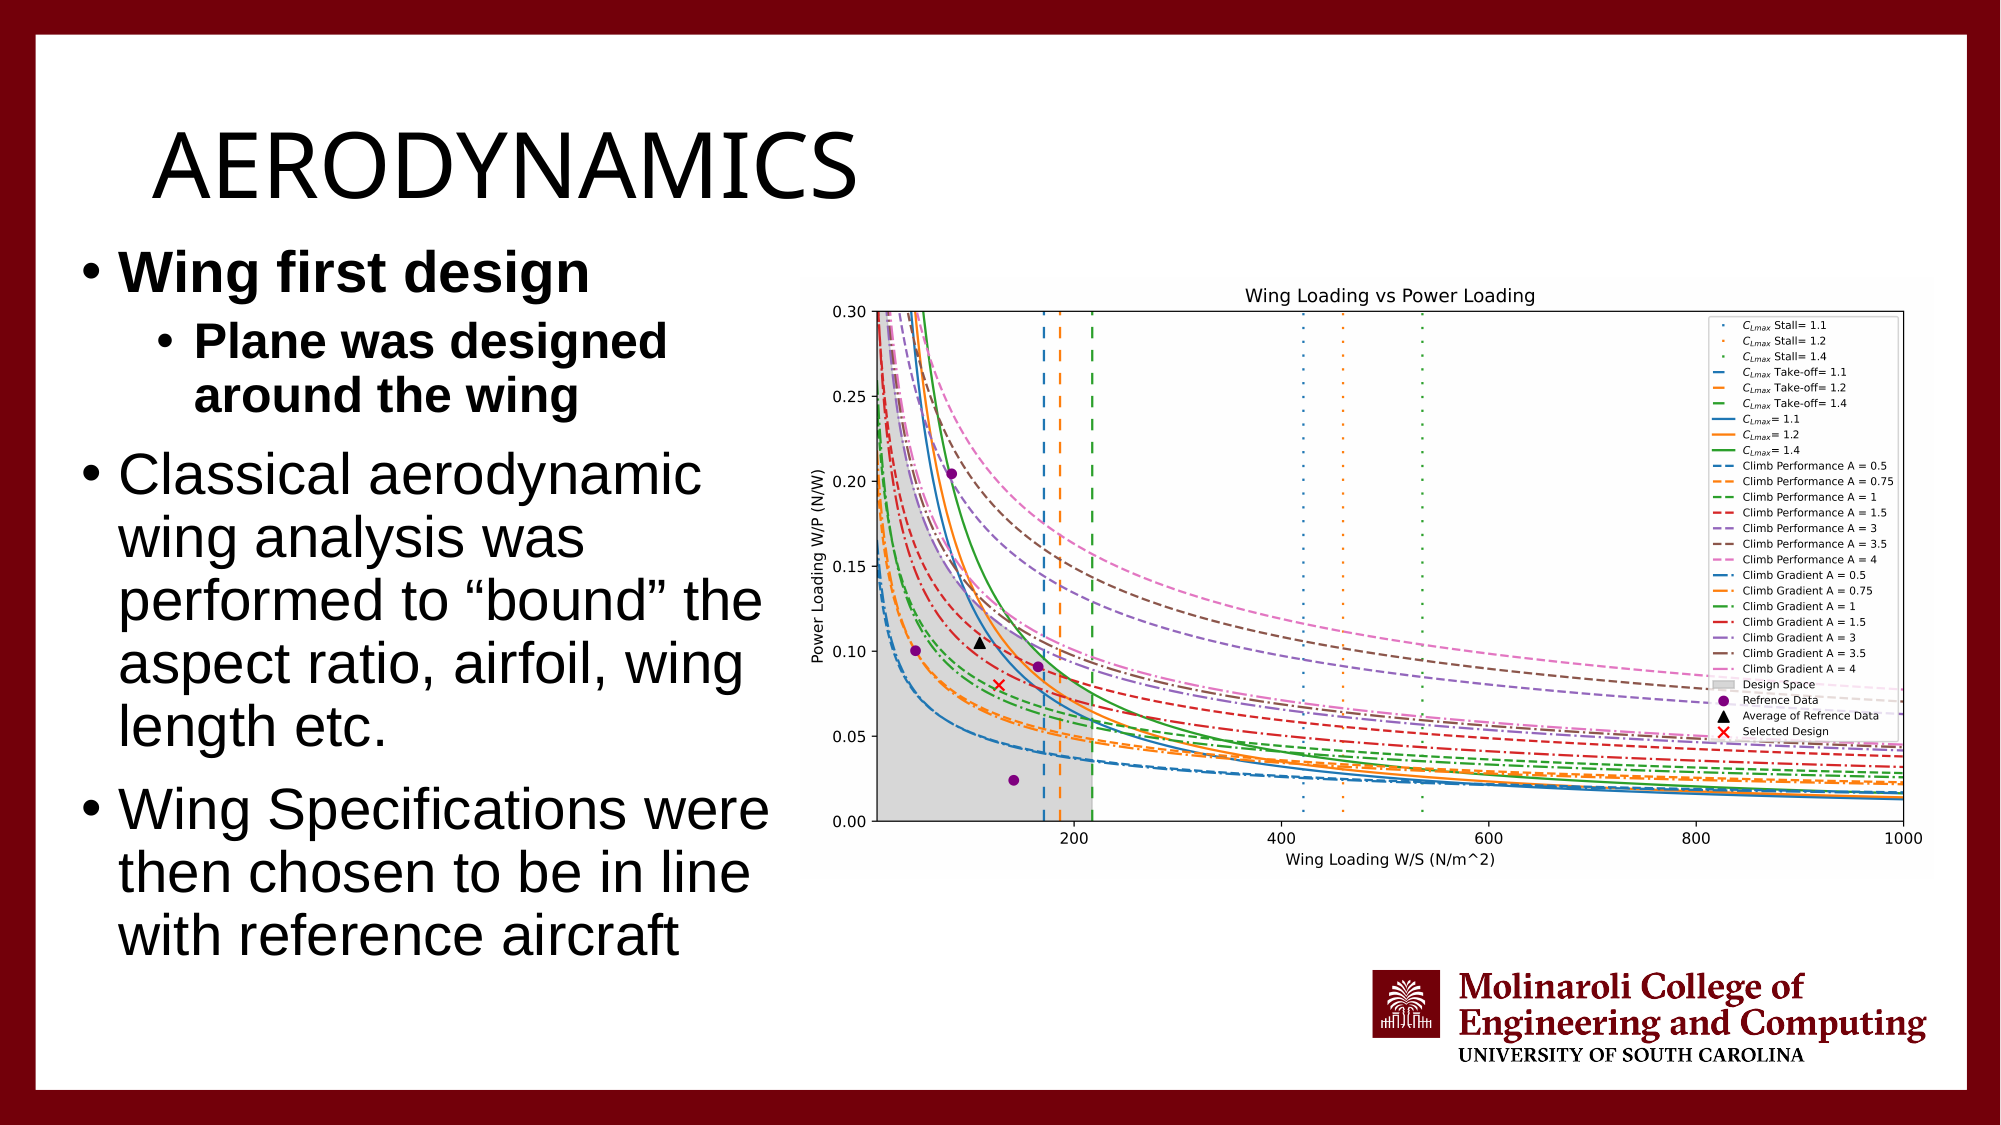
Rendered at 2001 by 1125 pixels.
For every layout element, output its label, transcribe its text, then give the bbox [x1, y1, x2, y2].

title Aerodynamics [137, 59, 1863, 278]
list Wing first design Plane was designed around the wing Classical aerodynamic wing analysis was performed to “bound” the aspect ratio, airfoil, wing length etc. Wing Specifications were then chosen to be in line with reference aircraft [66, 235, 794, 1038]
picture [0, 0, 2001, 1125]
